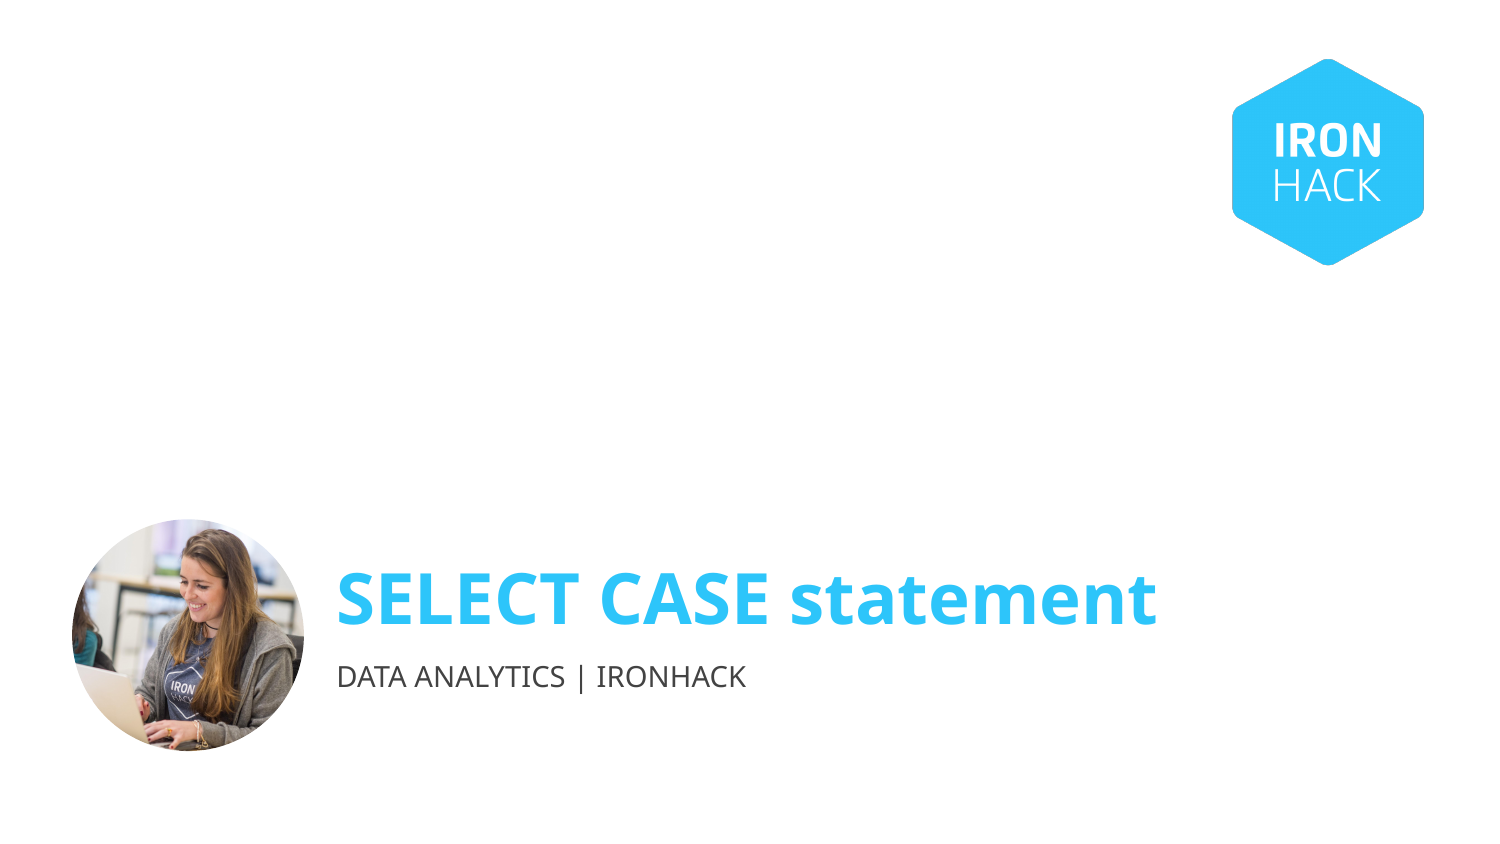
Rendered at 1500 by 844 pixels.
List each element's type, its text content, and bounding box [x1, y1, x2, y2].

picture [71, 519, 305, 752]
title DATA ANALYTICS | IRONHACK [321, 643, 963, 709]
picture [1191, 25, 1465, 299]
title SELECT CASE statement [321, 538, 1500, 633]
